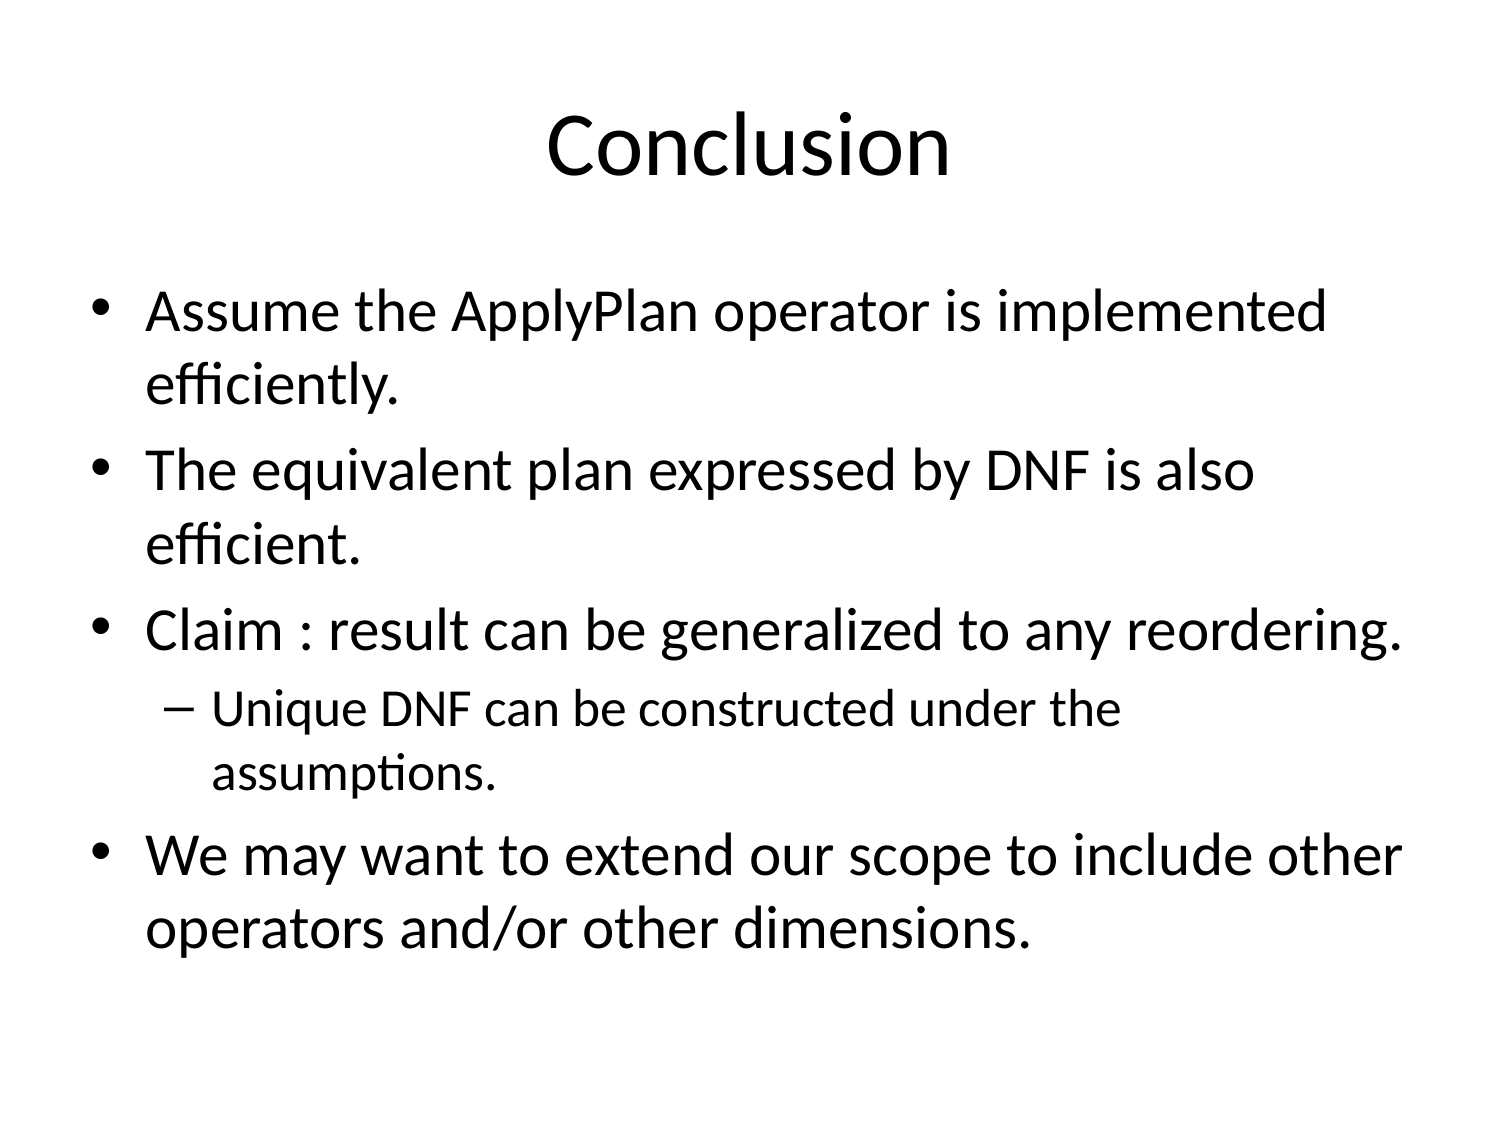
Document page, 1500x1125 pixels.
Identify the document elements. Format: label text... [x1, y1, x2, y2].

list Assume the ApplyPlan operator is implemented efficiently. The equivalent plan expressed by DNF is also efficient. Claim : result can be generalized to any reordering. Unique DNF can be constructed under the assumptions. We may want to extend our scope to include other operators and/or other dimensions. [75, 262, 1425, 1005]
title Conclusion [75, 45, 1425, 233]
